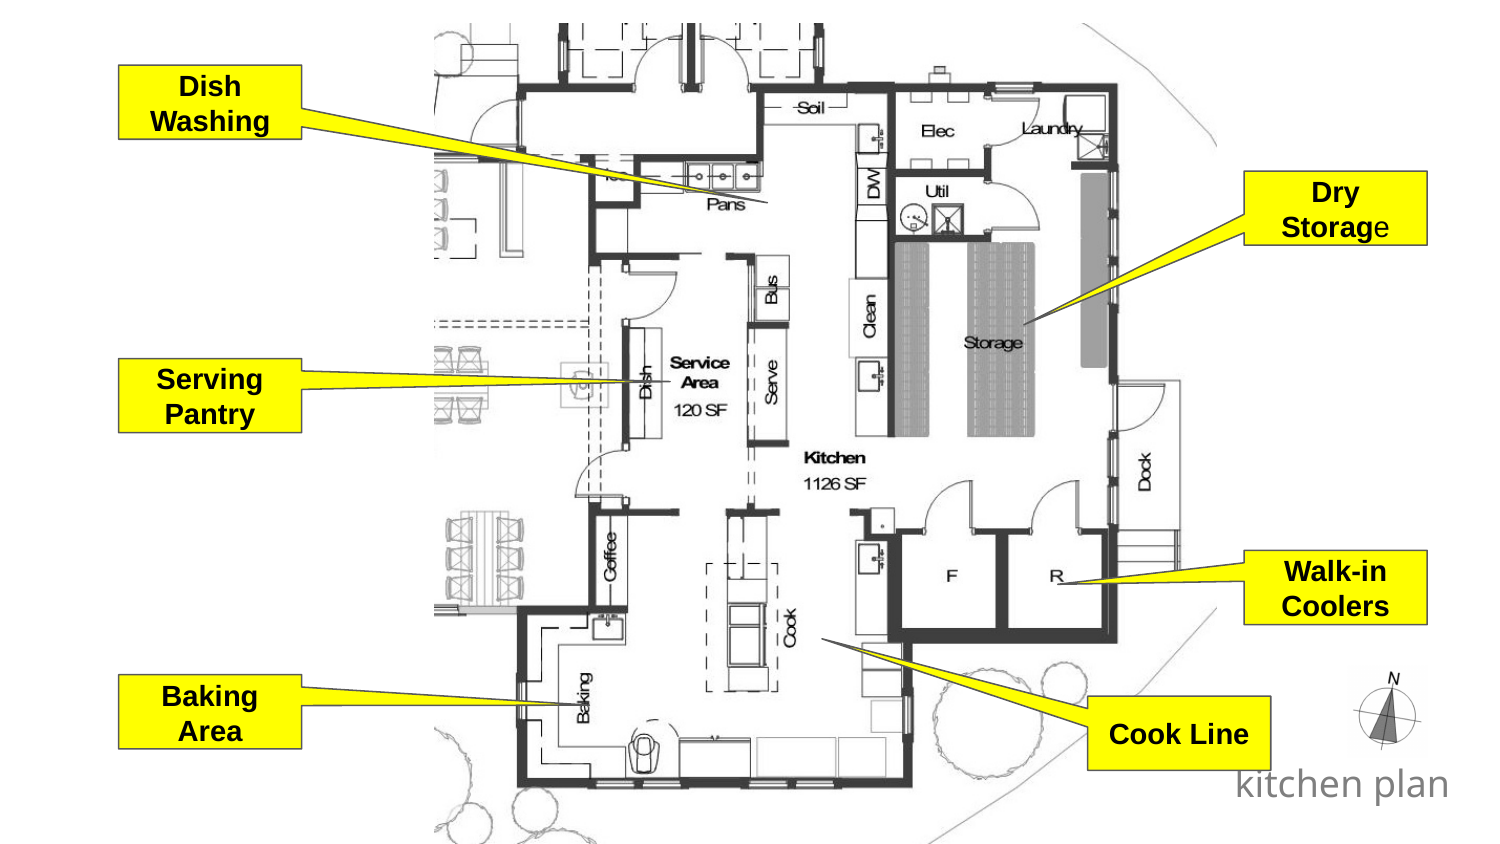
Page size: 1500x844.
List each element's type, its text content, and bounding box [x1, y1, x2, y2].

picture [1340, 666, 1434, 758]
text_box kitchen plan [1221, 753, 1462, 811]
text_box Serving Pantry [118, 358, 429, 433]
text_box Baking Area [118, 674, 429, 749]
text_box Dish Washing [118, 65, 429, 148]
text_box Cook Line [1221, 696, 1271, 771]
text_box Dry Storage [1221, 171, 1428, 246]
picture [434, 22, 1217, 844]
text_box Walk-in Coolers [1221, 550, 1428, 625]
